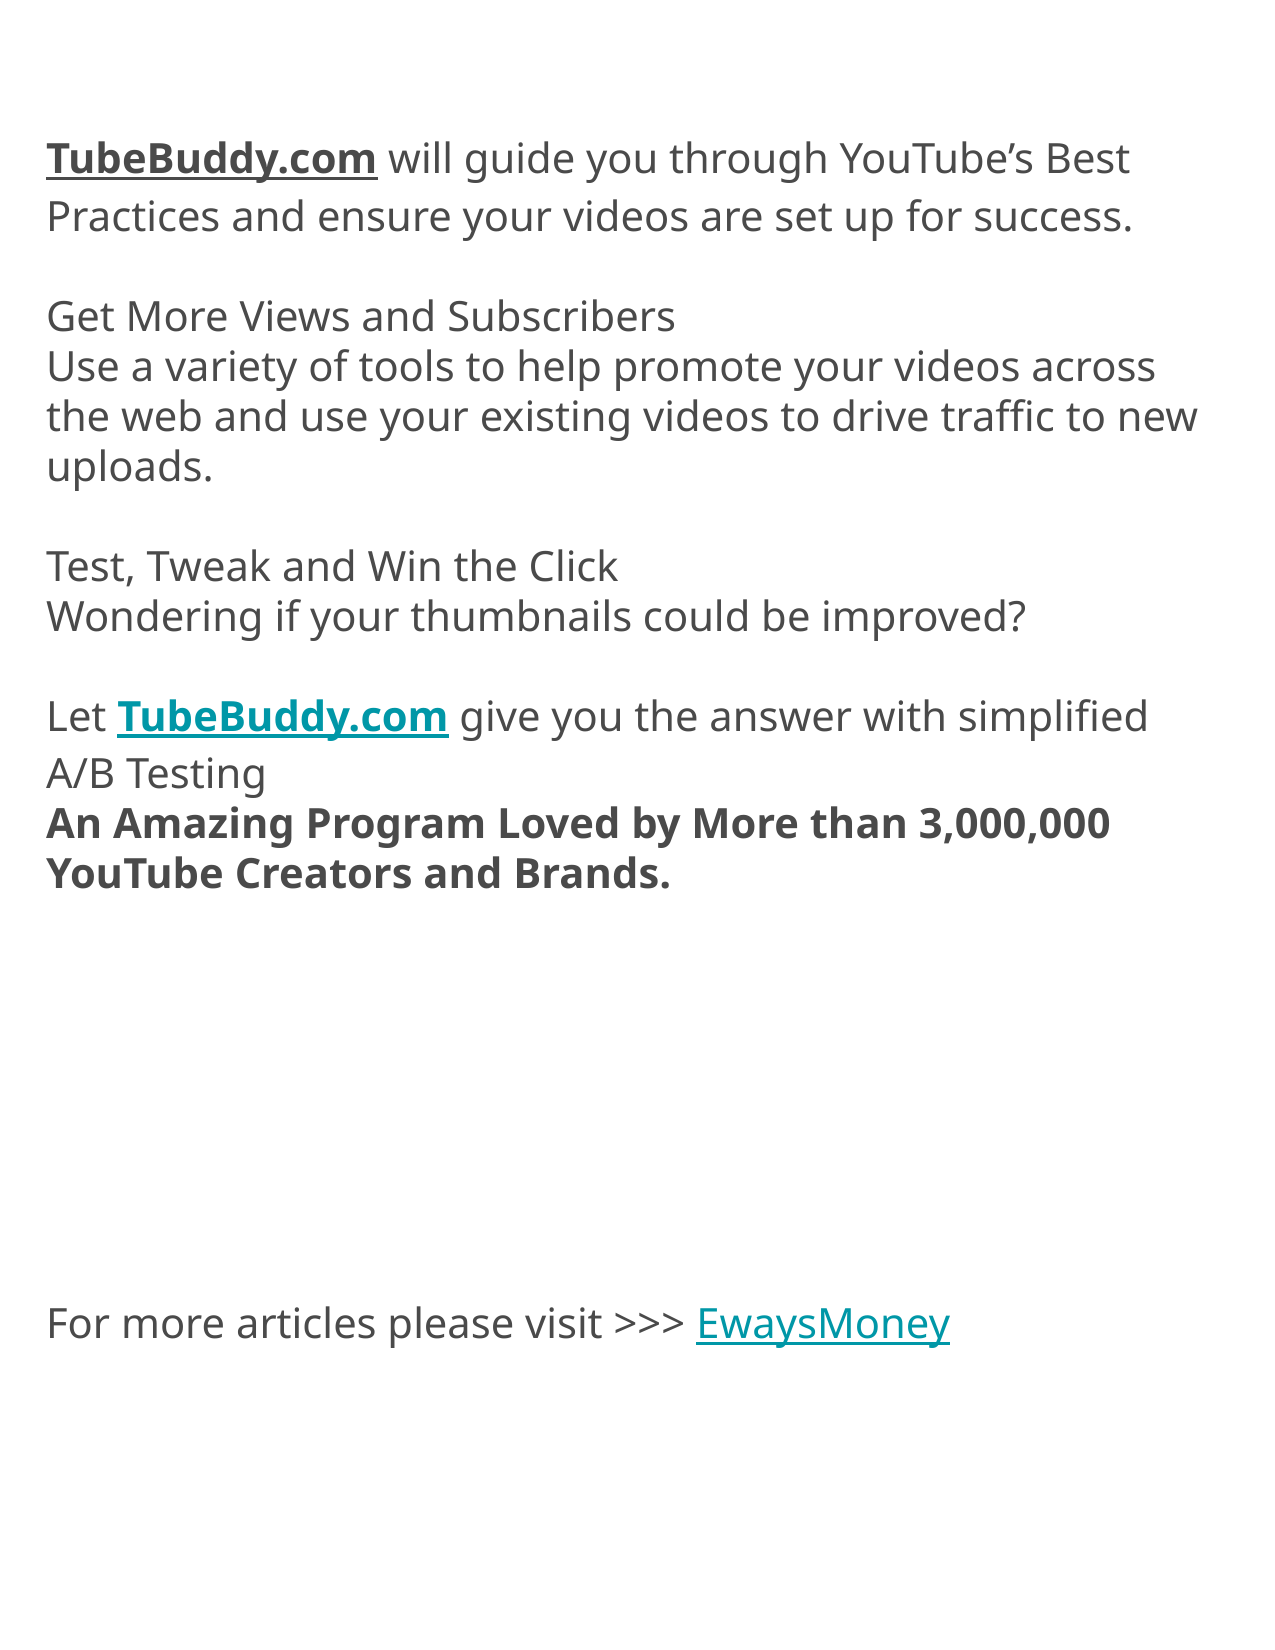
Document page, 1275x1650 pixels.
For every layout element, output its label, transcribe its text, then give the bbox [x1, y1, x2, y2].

text_box TubeBuddy.com will guide you through YouTube’s Best Practices and ensure your videos are set up for success. Get More Views and Subscribers Use a variety of tools to help promote your videos across the web and use your existing videos to drive traffic to new uploads. Test, Tweak and Win the Click Wondering if your thumbnails could be improved? Let TubeBuddy.com give you the answer with simplified A/B Testing An Amazing Program Loved by More than 3,000,000 YouTube Creators and Brands. For more articles please visit >>> EwaysMoney [31, 124, 1232, 1362]
